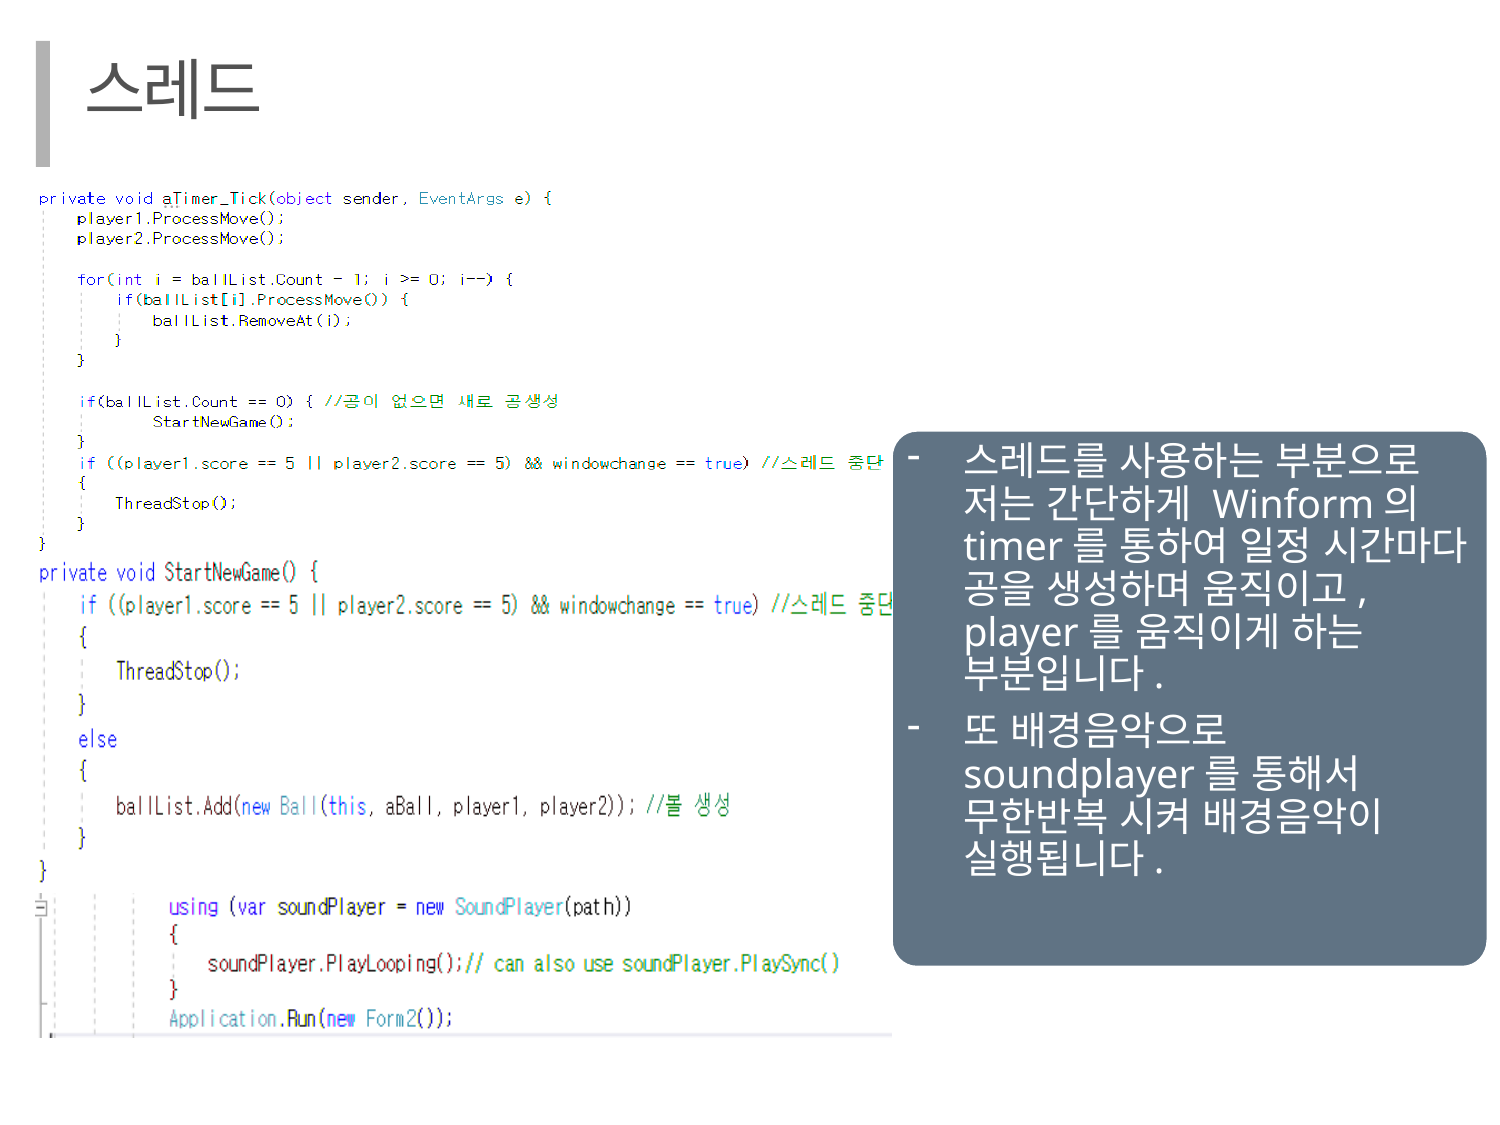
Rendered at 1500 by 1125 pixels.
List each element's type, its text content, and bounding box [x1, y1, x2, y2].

text_box [892, 416, 1088, 831]
text_box 스레드를 사용하는 부분으로 저는 간단하게 Winform의 timer를 통하여 일정 시간마다 공을 생성하며 움직이고, player를 움직이게 하는 부분입니다. 또 배경음악으로 soundplayer를 통해서 무한반복 시켜 배경음악이 실행됩니다. [892, 429, 1489, 968]
text_box [35, 40, 51, 168]
text_box 스레드 [69, 40, 278, 136]
picture [35, 187, 892, 1038]
